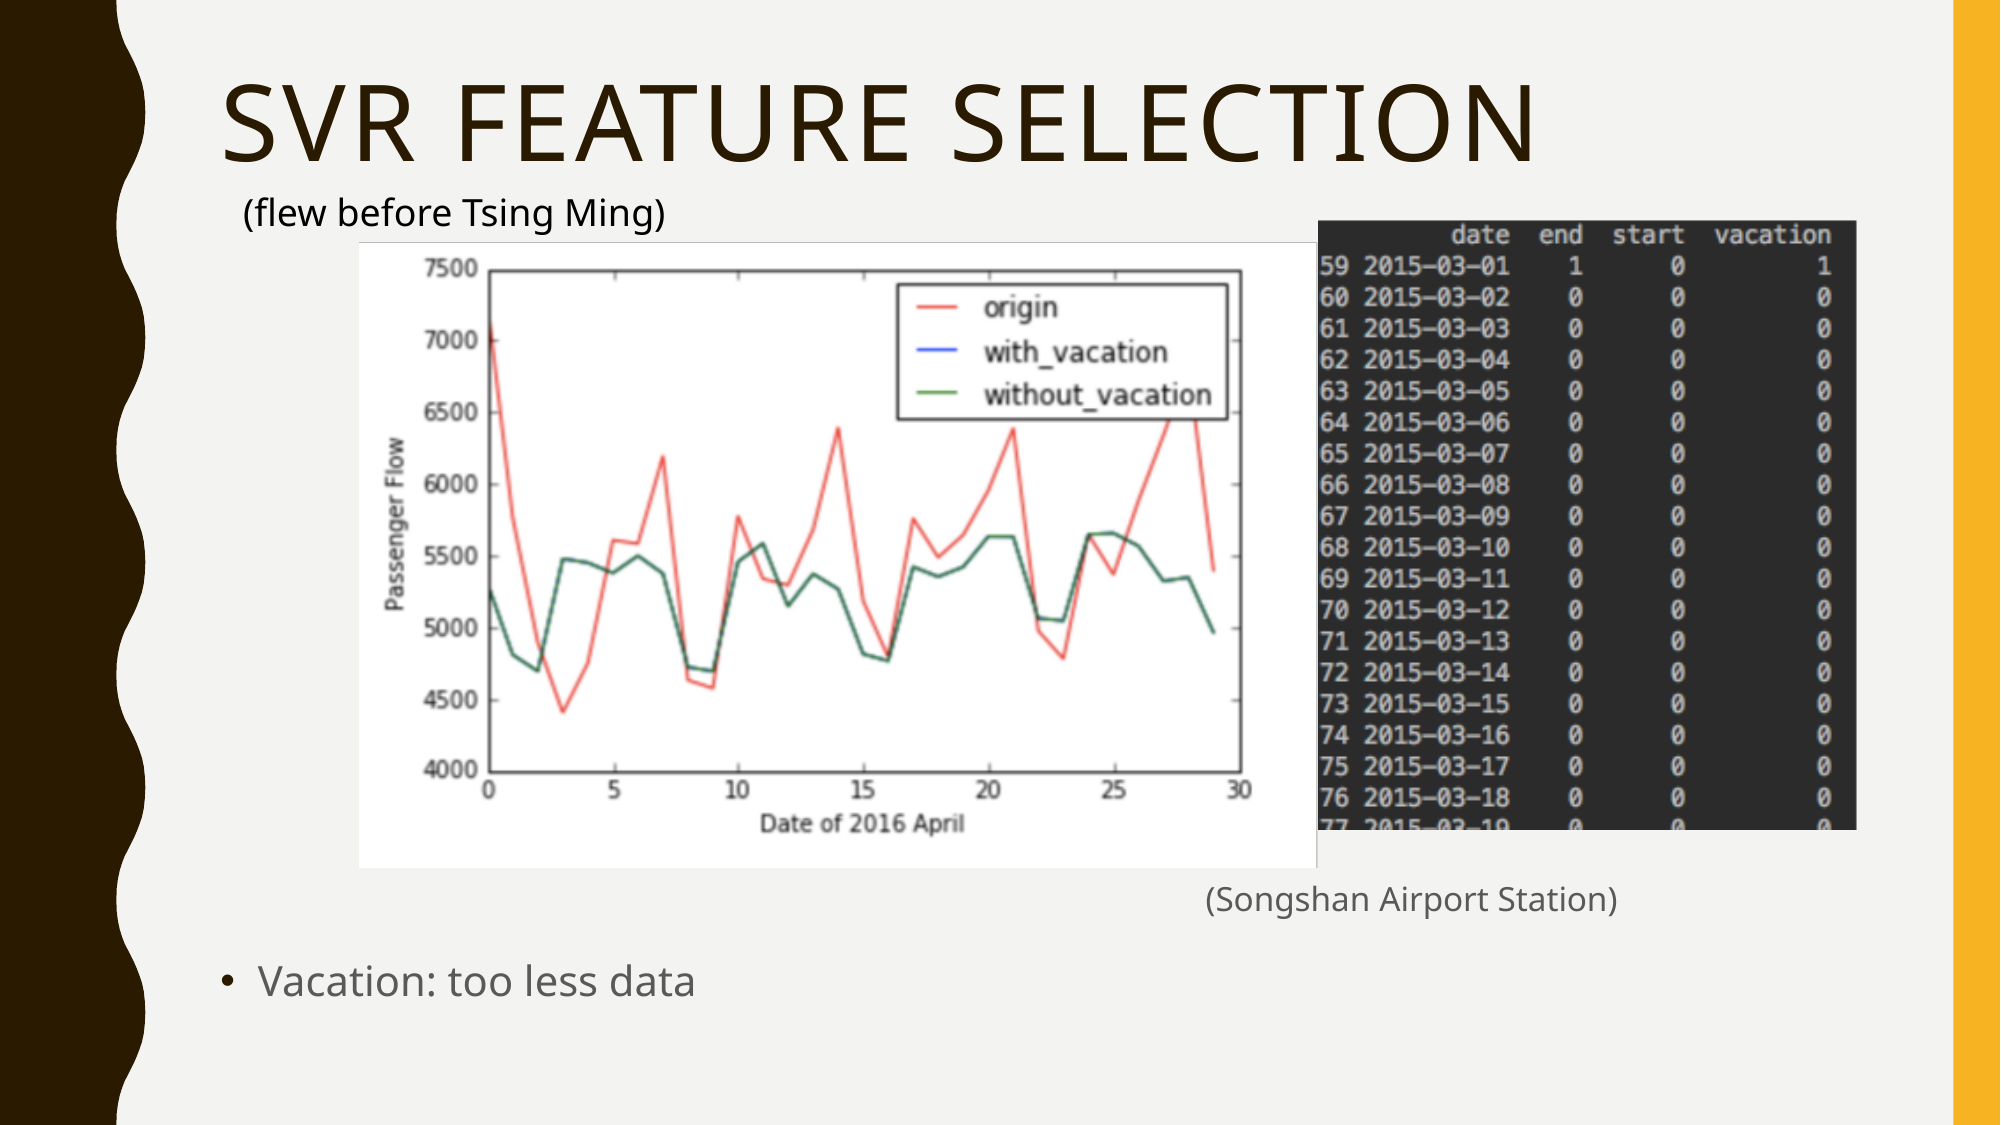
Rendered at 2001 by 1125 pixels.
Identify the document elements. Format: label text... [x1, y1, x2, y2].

text_box (Songshan Airport Station) [1190, 867, 2000, 959]
list Vacation: too less data [205, 942, 1875, 1034]
text_box (flew before Tsing Ming) [228, 181, 681, 242]
title SVR Feature selection [205, 62, 1875, 308]
picture [359, 219, 1859, 868]
